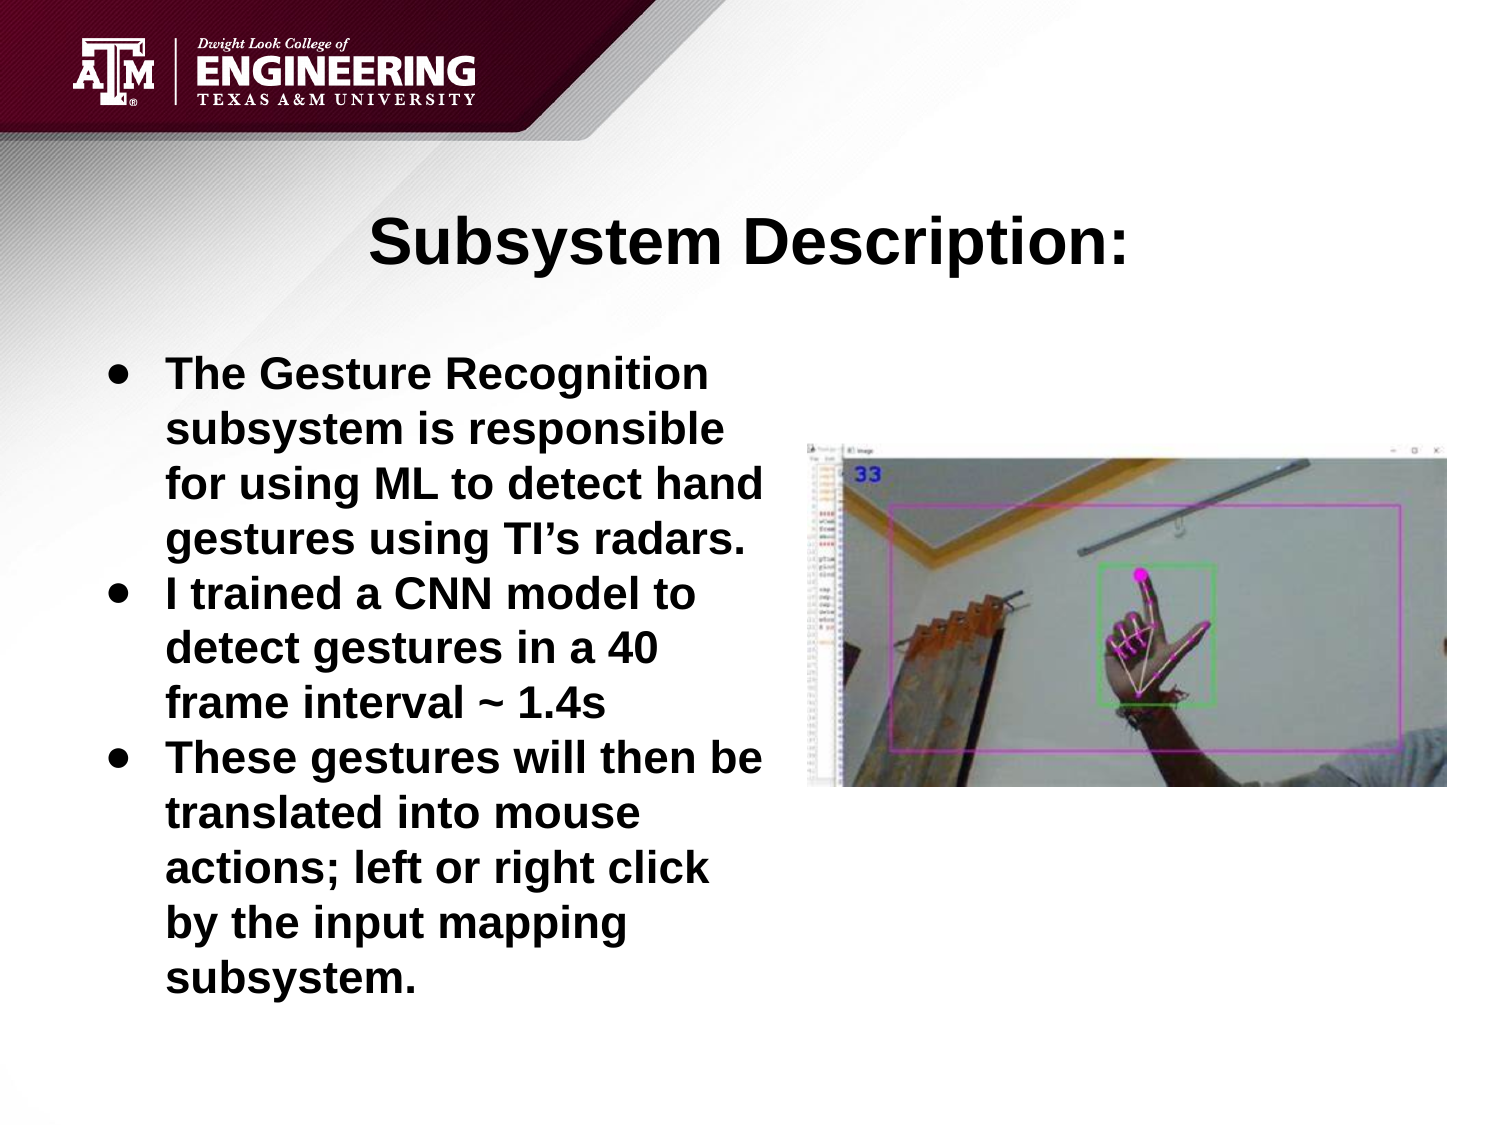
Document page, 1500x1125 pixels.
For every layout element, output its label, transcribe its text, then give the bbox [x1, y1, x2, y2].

picture [0, 0, 1500, 1125]
title Subsystem Description: [75, 172, 1425, 304]
list The Gesture Recognition subsystem is responsible for using ML to detect hand gestures using TI’s radars. I trained a CNN model to detect gestures in a 40 frame interval ~ 1.4s These gestures will then be translated into mouse actions; left or right click by the input mapping subsystem. [75, 336, 785, 1097]
